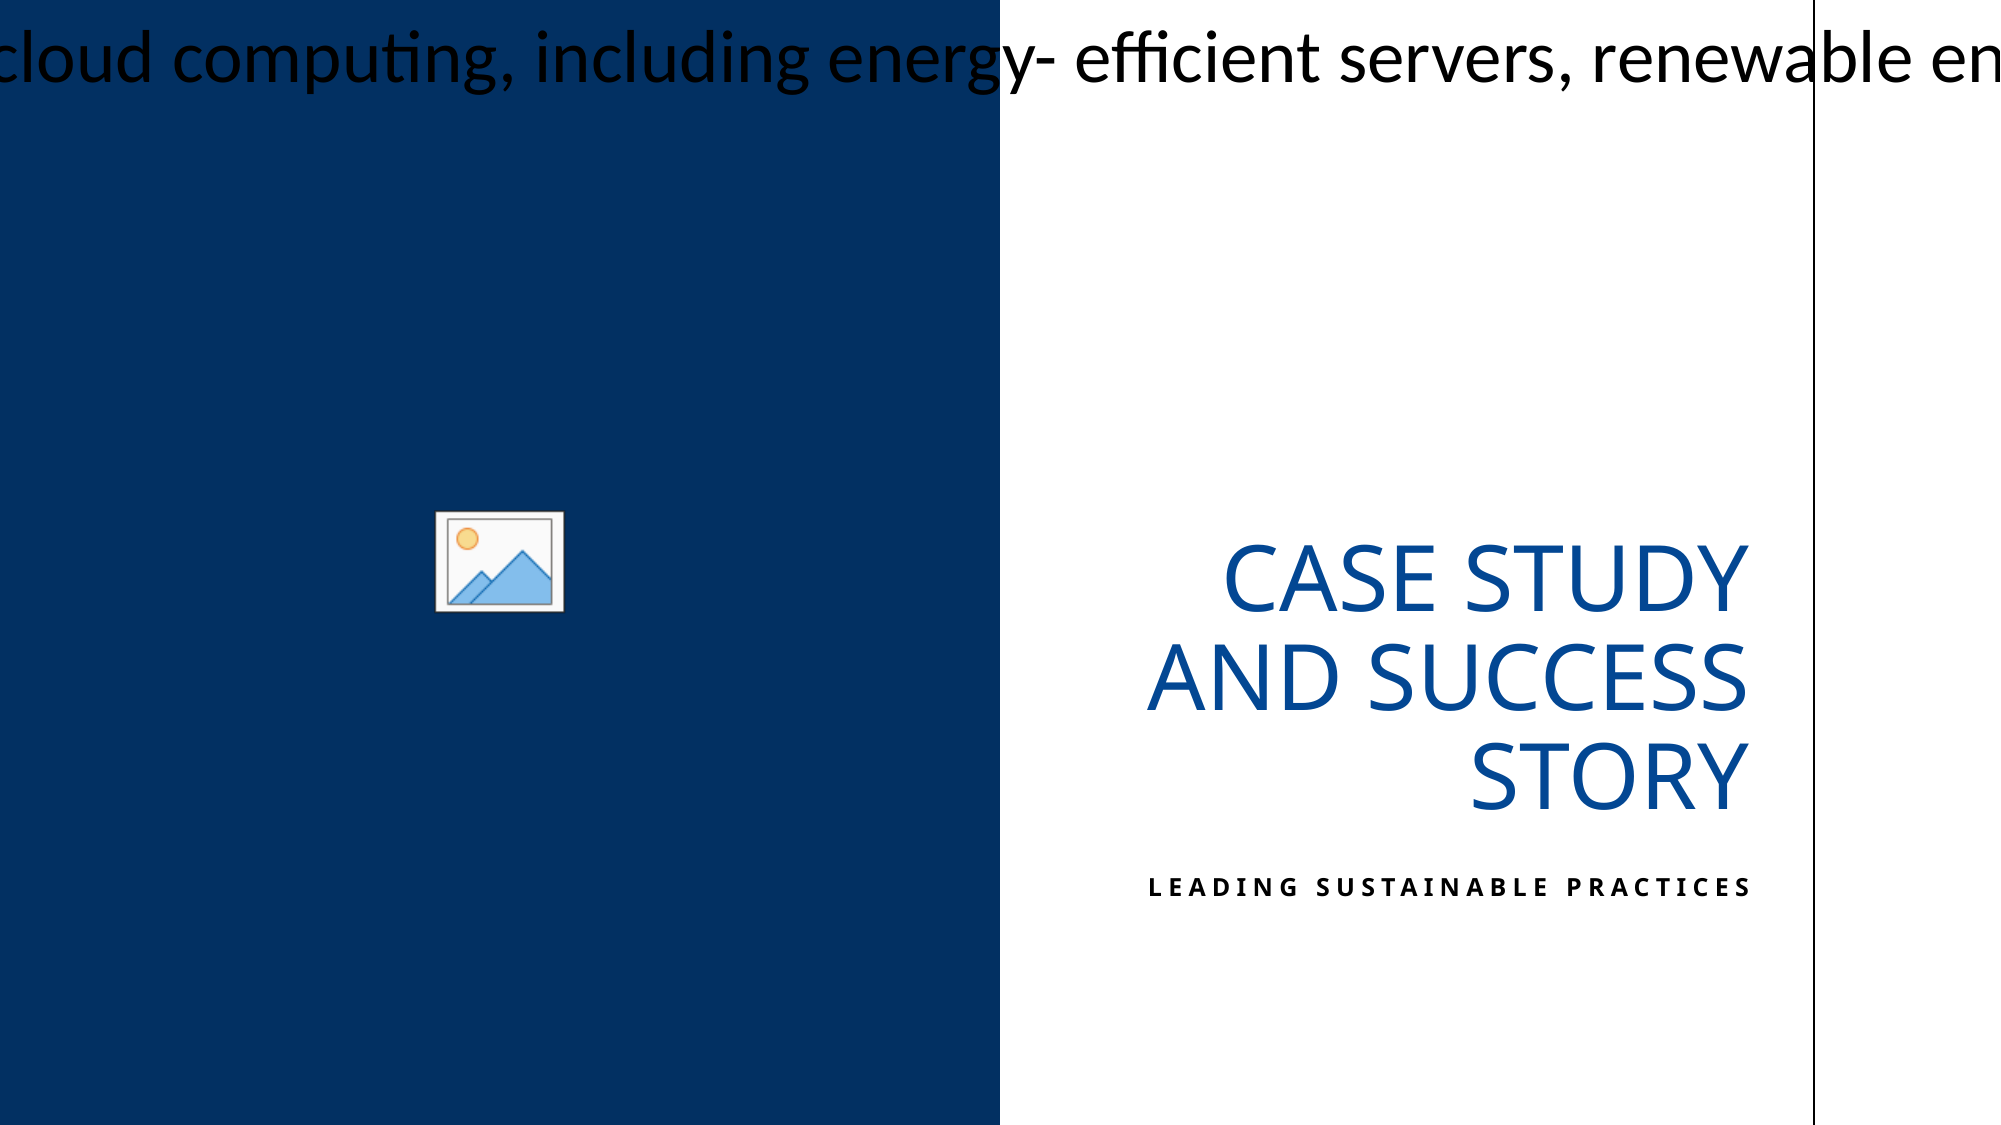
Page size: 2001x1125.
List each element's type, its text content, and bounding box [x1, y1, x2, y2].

title Case Study and Success Story [1064, 445, 1750, 838]
list Leading Sustainable Practices [1064, 867, 1750, 926]
picture [0, 0, 1000, 1125]
